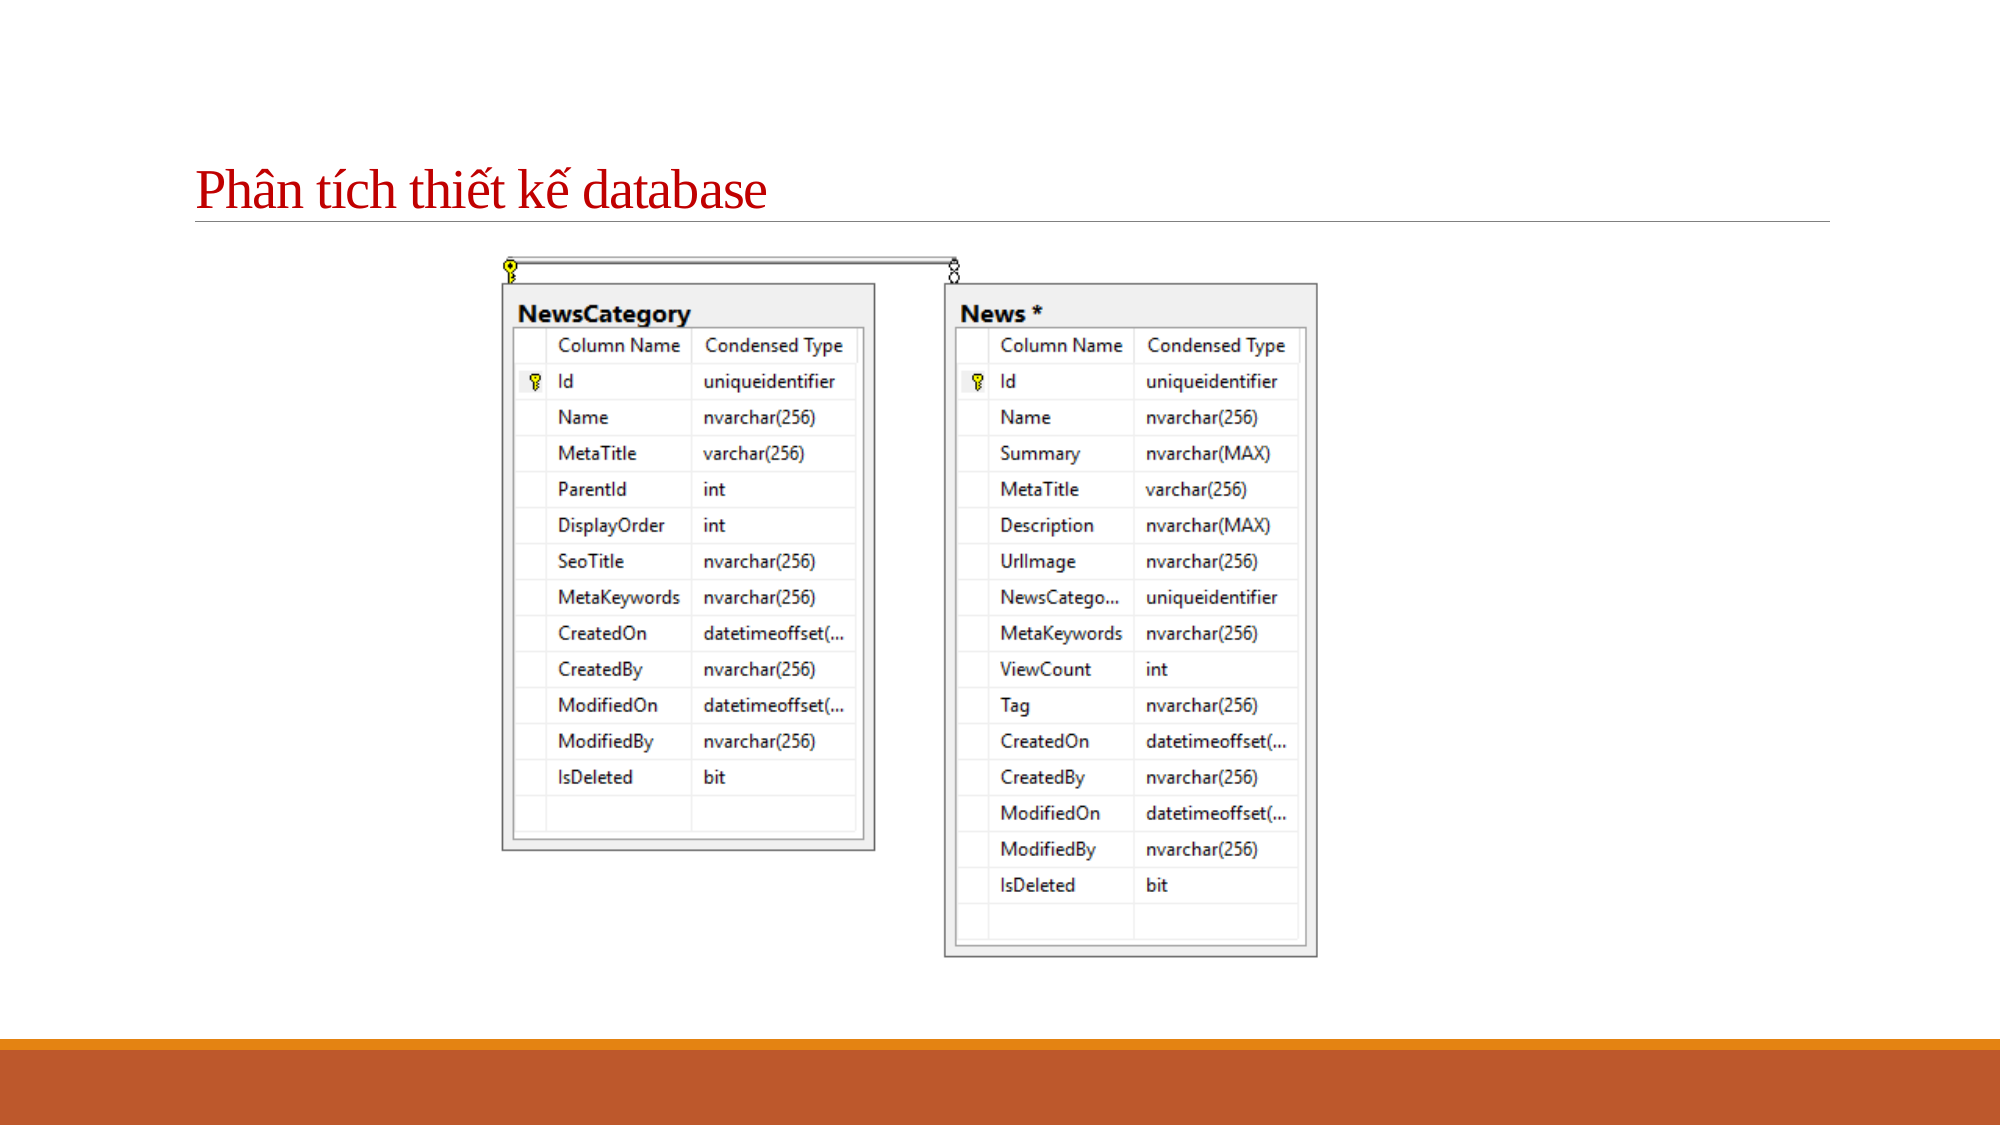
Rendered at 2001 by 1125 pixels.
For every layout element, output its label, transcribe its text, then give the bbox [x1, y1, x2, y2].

picture [465, 226, 1344, 989]
title Phân tích thiết kế database [180, 47, 1830, 228]
